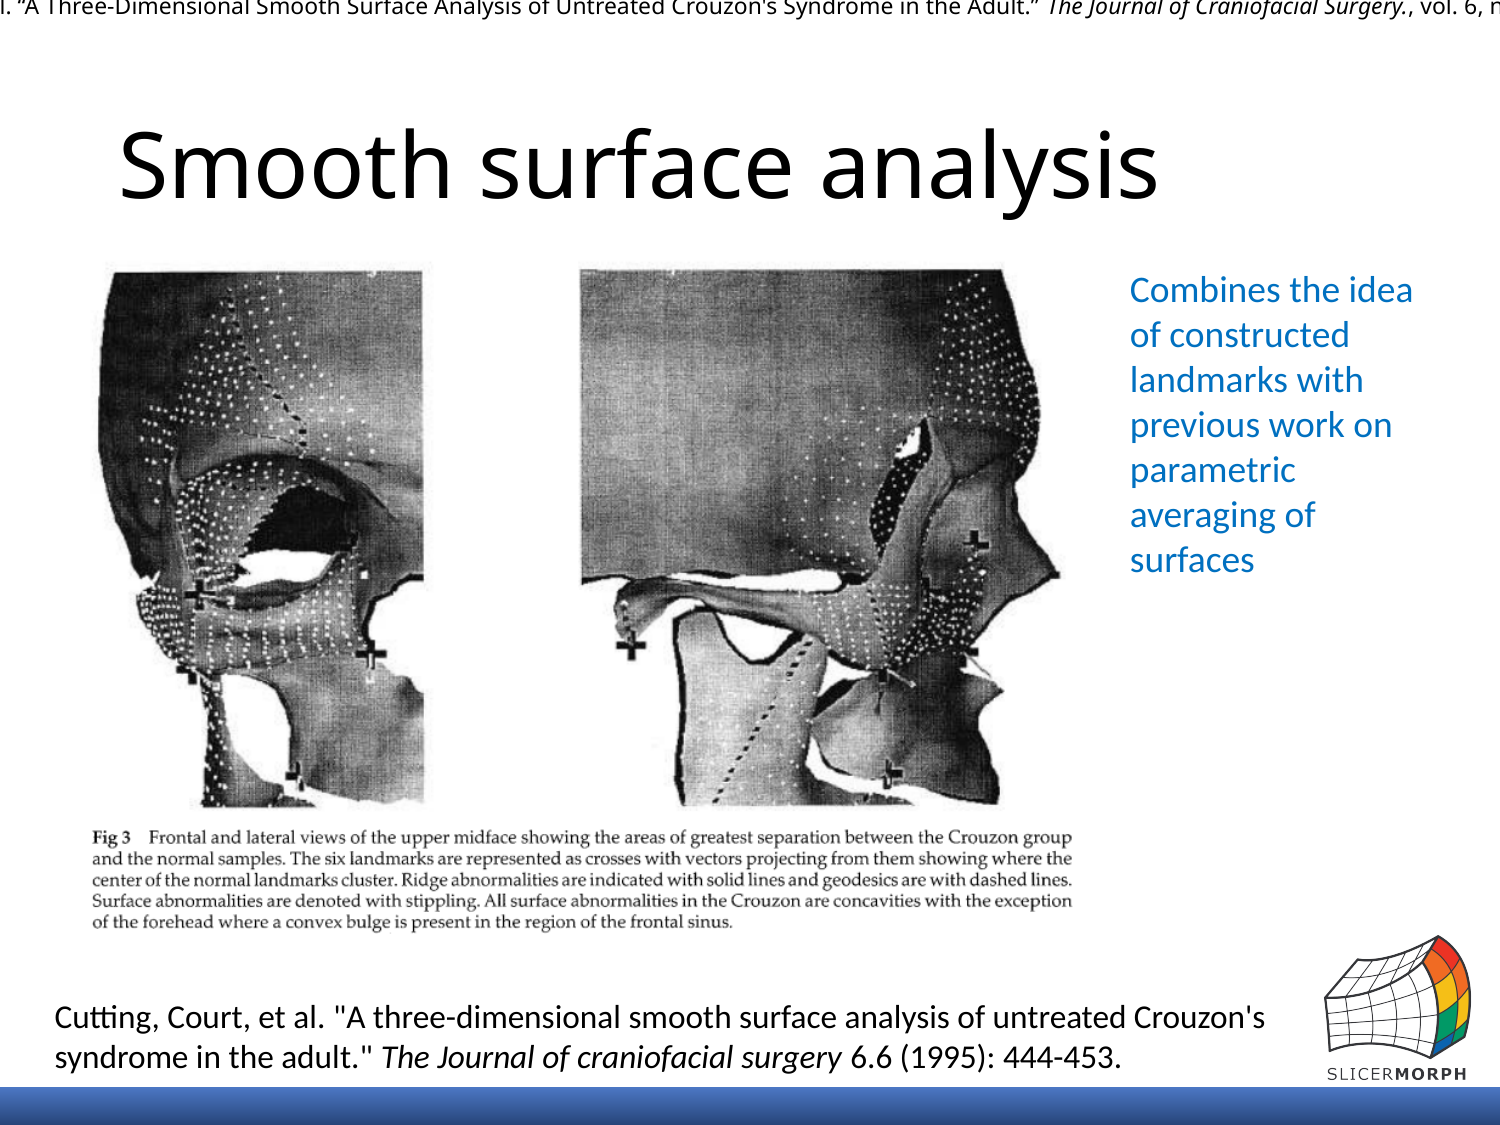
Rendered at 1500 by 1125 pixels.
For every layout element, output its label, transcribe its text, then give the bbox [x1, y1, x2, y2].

title Smooth surface analysis [103, 117, 1397, 278]
text_box Combines the idea of constructed landmarks with previous work on parametric averaging of surfaces [1115, 257, 1455, 588]
picture [80, 257, 1079, 946]
text_box Cutting, Court, et al. "A three-dimensional smooth surface analysis of untreated Crouzon's syndrome in the adult." The Journal of craniofacial surgery 6.6 (1995): 444-453. [39, 988, 1285, 1083]
picture [1285, 927, 1500, 1087]
text_box Cutting, C, et al. “A Three-Dimensional Smooth Surface Analysis of Untreated Crouzon's Syndrome in the Adult.” The Journal of Craniofacial Surgery., vol. 6, no. 6, 1995, pp. 444–453. [0, 0, 1500, 117]
